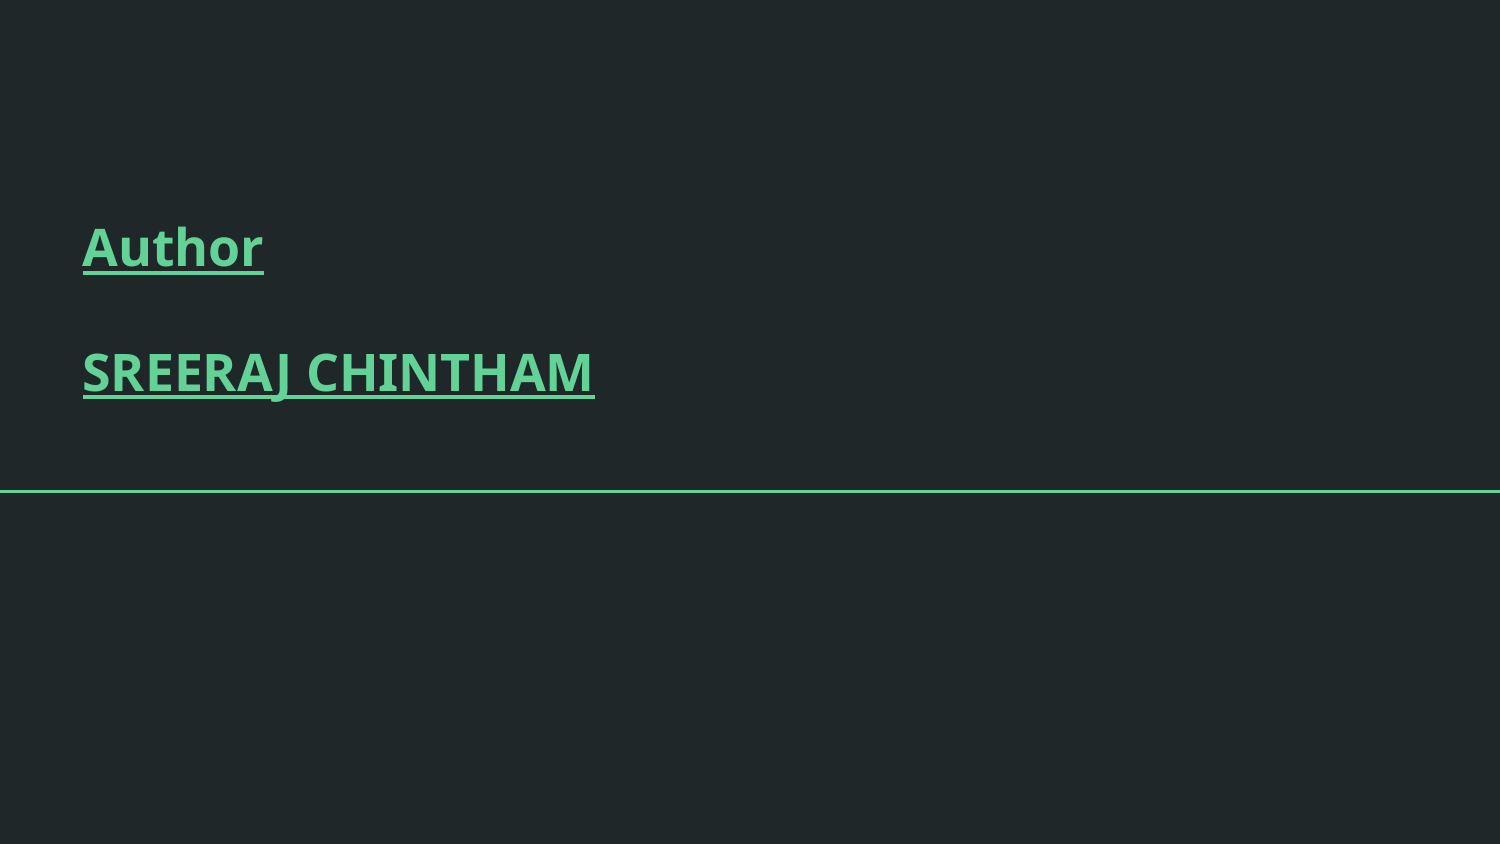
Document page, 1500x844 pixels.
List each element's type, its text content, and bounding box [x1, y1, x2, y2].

title Author SREERAJ CHINTHAM [67, 41, 1401, 570]
